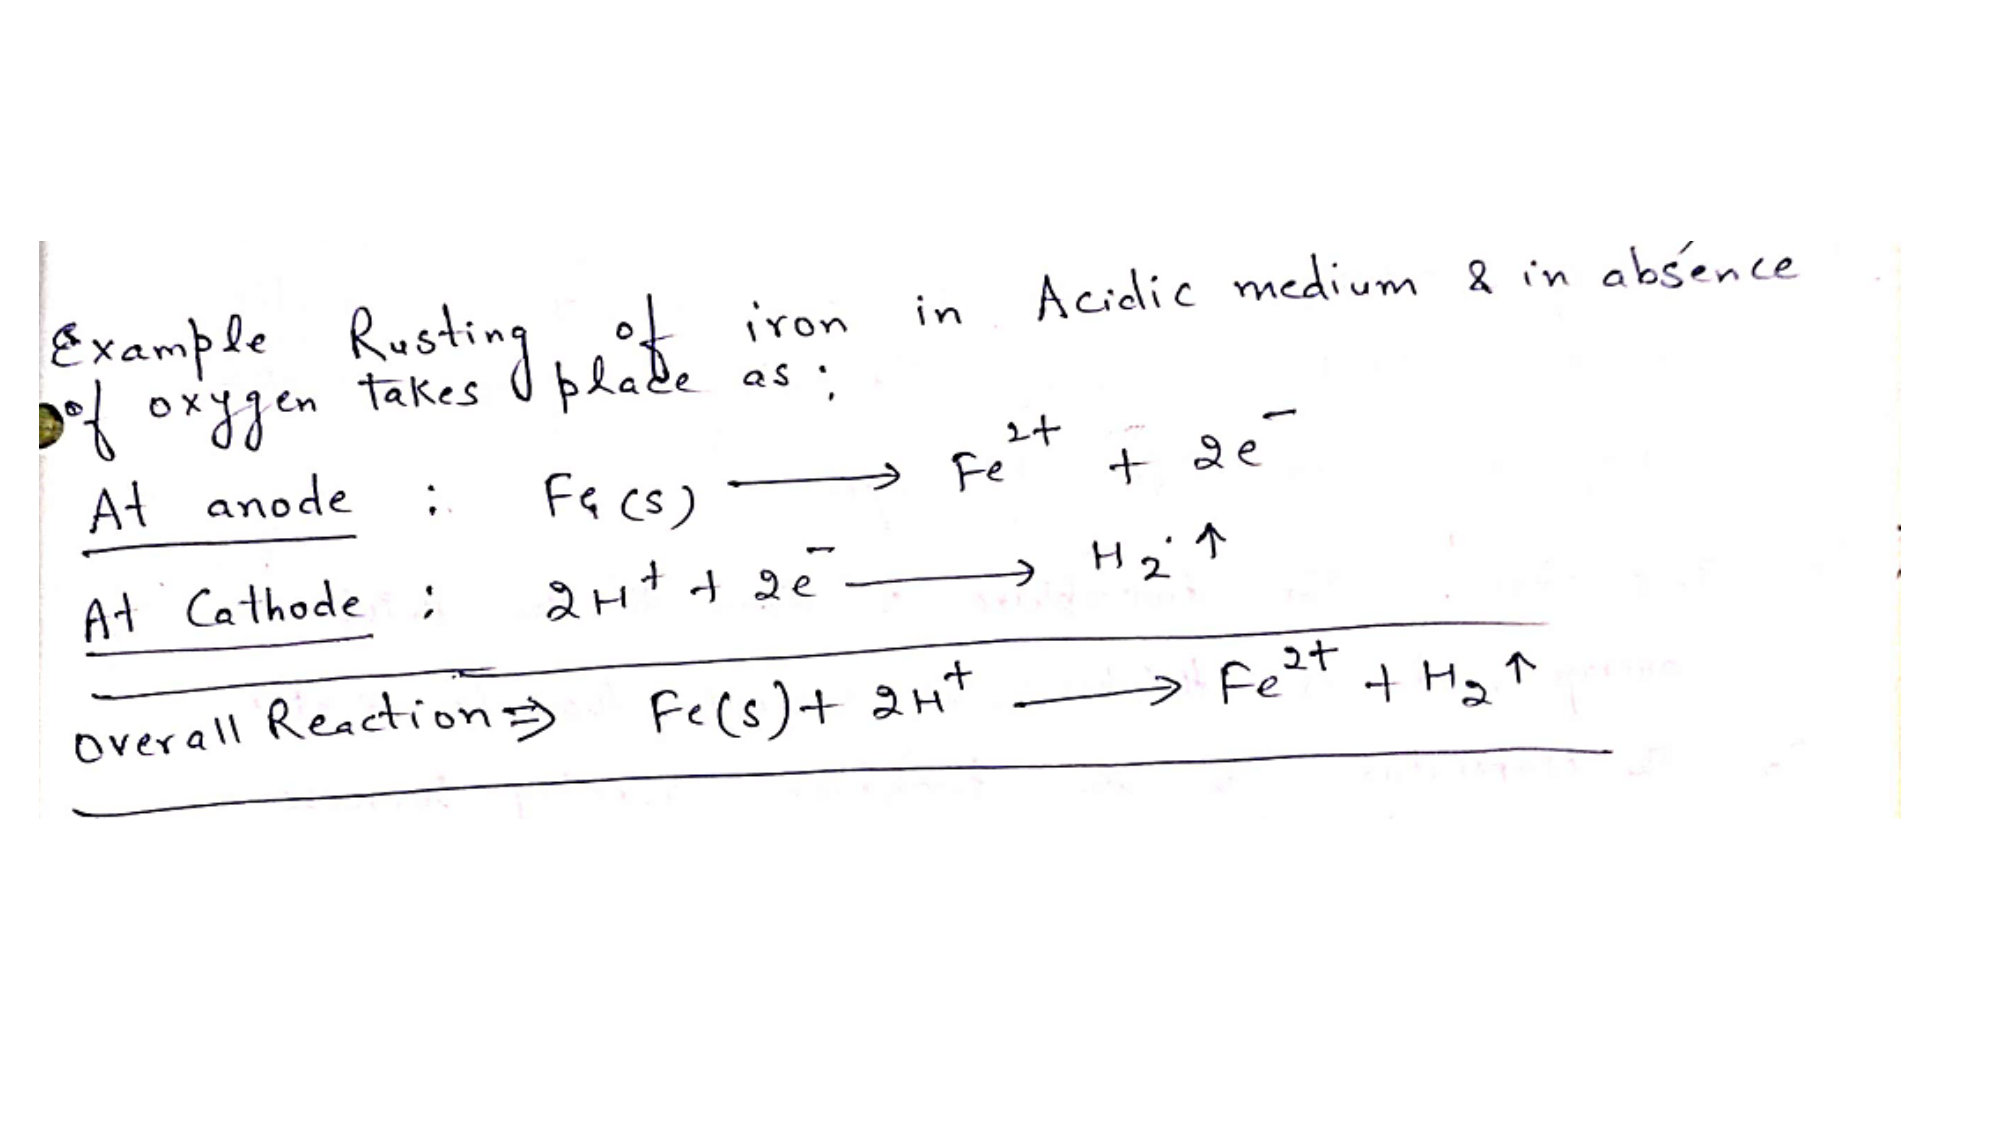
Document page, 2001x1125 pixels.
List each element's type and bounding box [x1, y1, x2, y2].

picture [39, 241, 1901, 819]
